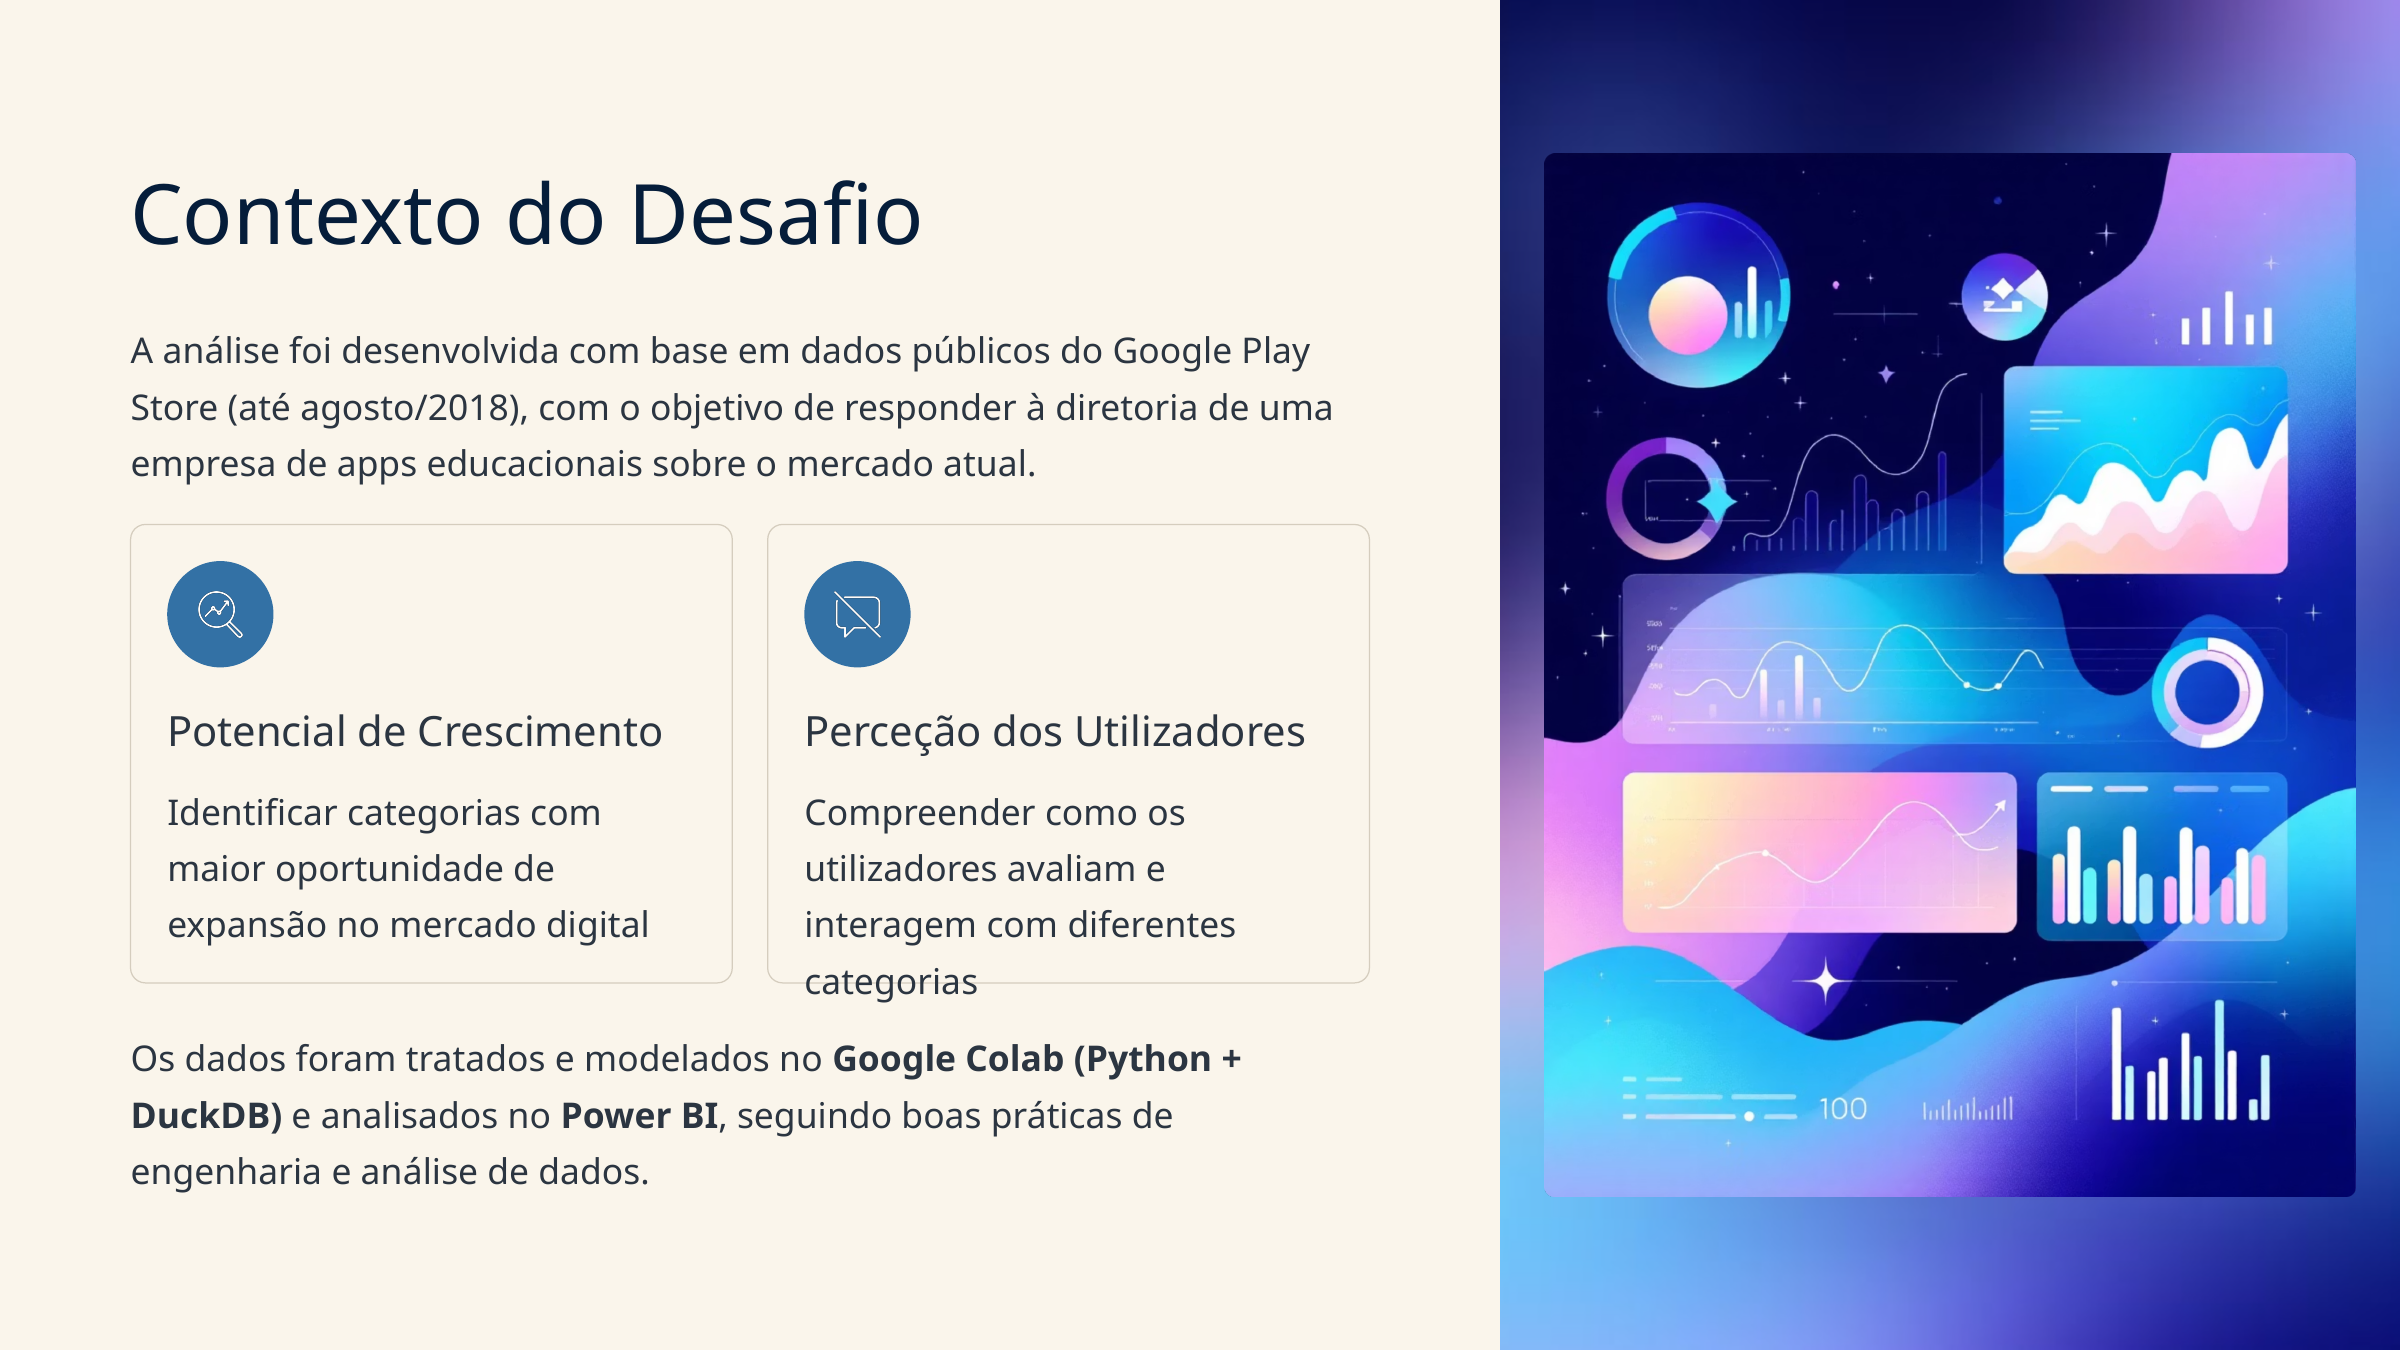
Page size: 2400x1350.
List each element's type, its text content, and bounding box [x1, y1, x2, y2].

text_box [130, 524, 733, 983]
text_box Perceção dos Utilizadores [804, 702, 1310, 755]
picture [196, 590, 245, 639]
text_box [804, 561, 911, 668]
text_box A análise foi desenvolvida com base em dados públicos do Google Play Store (até agosto/2018), com o objetivo de responder à diretoria de uma empresa de apps educacionais sobre o mercado atual. [130, 314, 1370, 485]
text_box Compreender como os utilizadores avaliam e interagem com diferentes categorias [804, 776, 1333, 947]
text_box Identificar categorias com maior oportunidade de expansão no mercado digital [167, 776, 696, 947]
text_box Os dados foram tratados e modelados no Google Colab (Python + DuckDB) e analisados no Power BI, seguindo boas práticas de engenharia e análise de dados. [130, 1022, 1370, 1193]
text_box [767, 524, 1370, 983]
picture [833, 590, 882, 639]
text_box [167, 561, 274, 668]
text_box Potencial de Crescimento [167, 702, 670, 755]
text_box Contexto do Desafio [130, 157, 965, 262]
picture [1499, 0, 2400, 1350]
